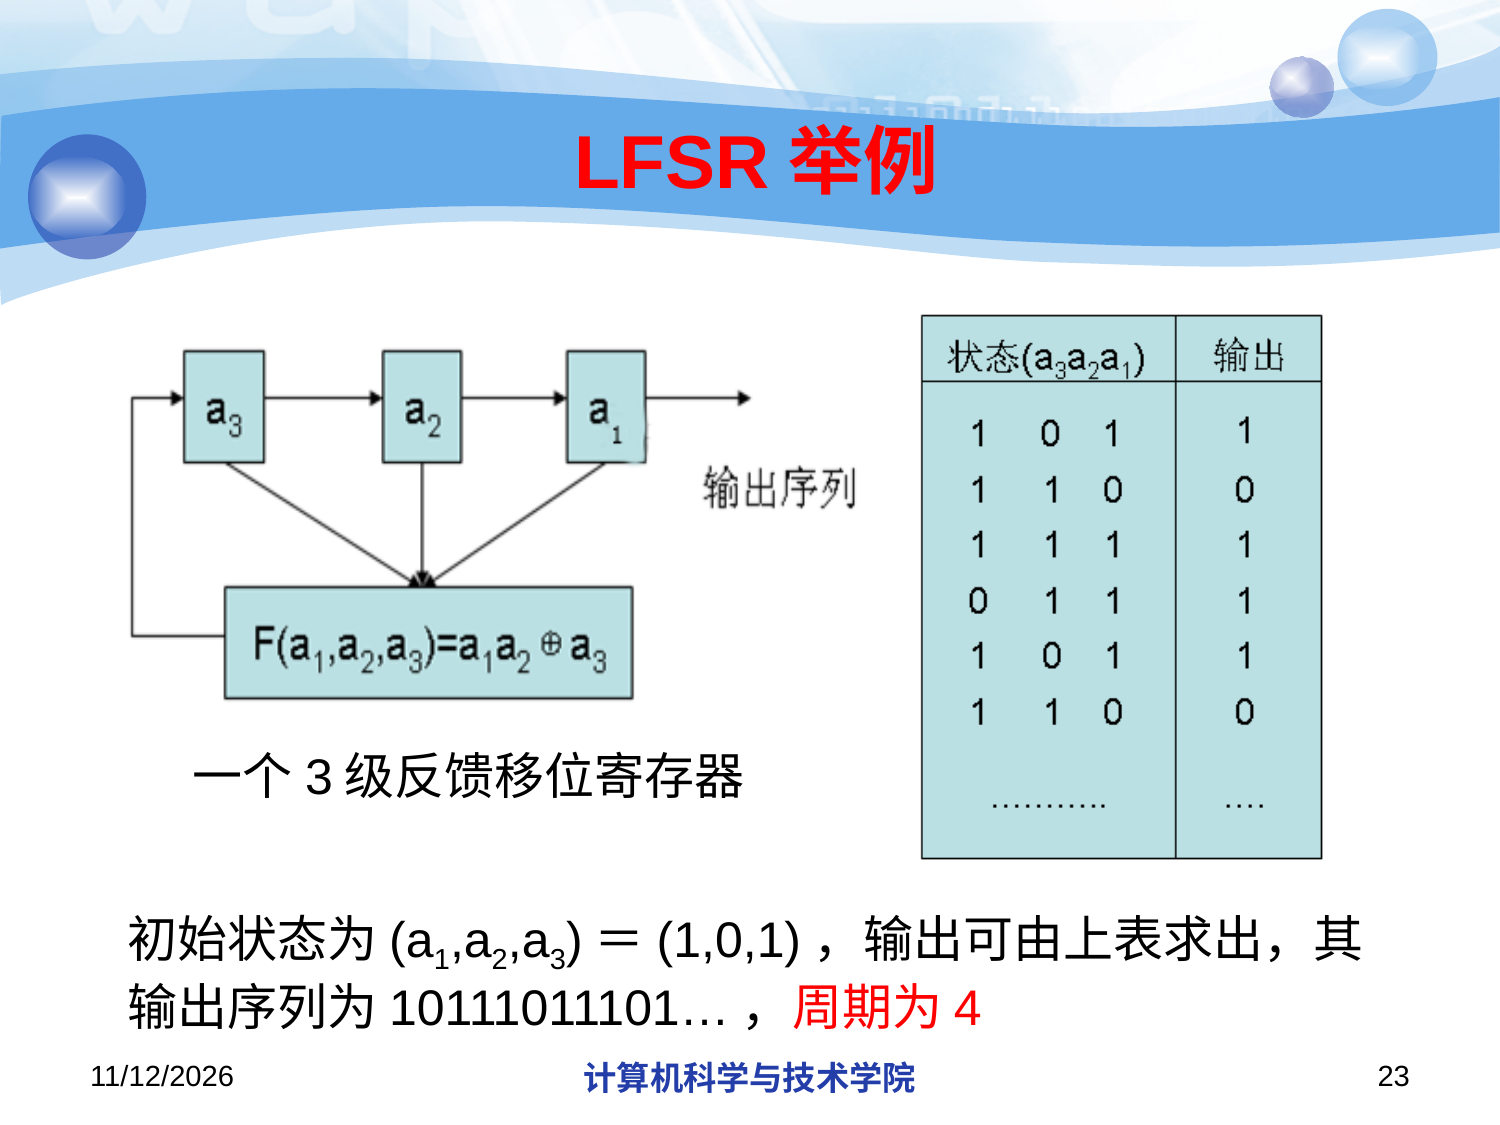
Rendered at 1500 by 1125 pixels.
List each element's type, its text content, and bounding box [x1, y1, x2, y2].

text_box 初始状态为(a1,a2,a3)＝(1,0,1)，输出可由上表求出，其输出序列为10111011101…，周期为4 [112, 899, 1413, 1043]
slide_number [74, 1049, 426, 1103]
title LFSR举例 [149, 112, 1363, 206]
footer 计算机科学与技术学院 [512, 1049, 988, 1103]
text_box 一个3级反馈移位寄存器 [112, 747, 825, 813]
picture [87, 324, 892, 738]
picture [912, 312, 1332, 869]
picture [0, 0, 1500, 112]
slide_number 23 [1074, 1049, 1426, 1103]
